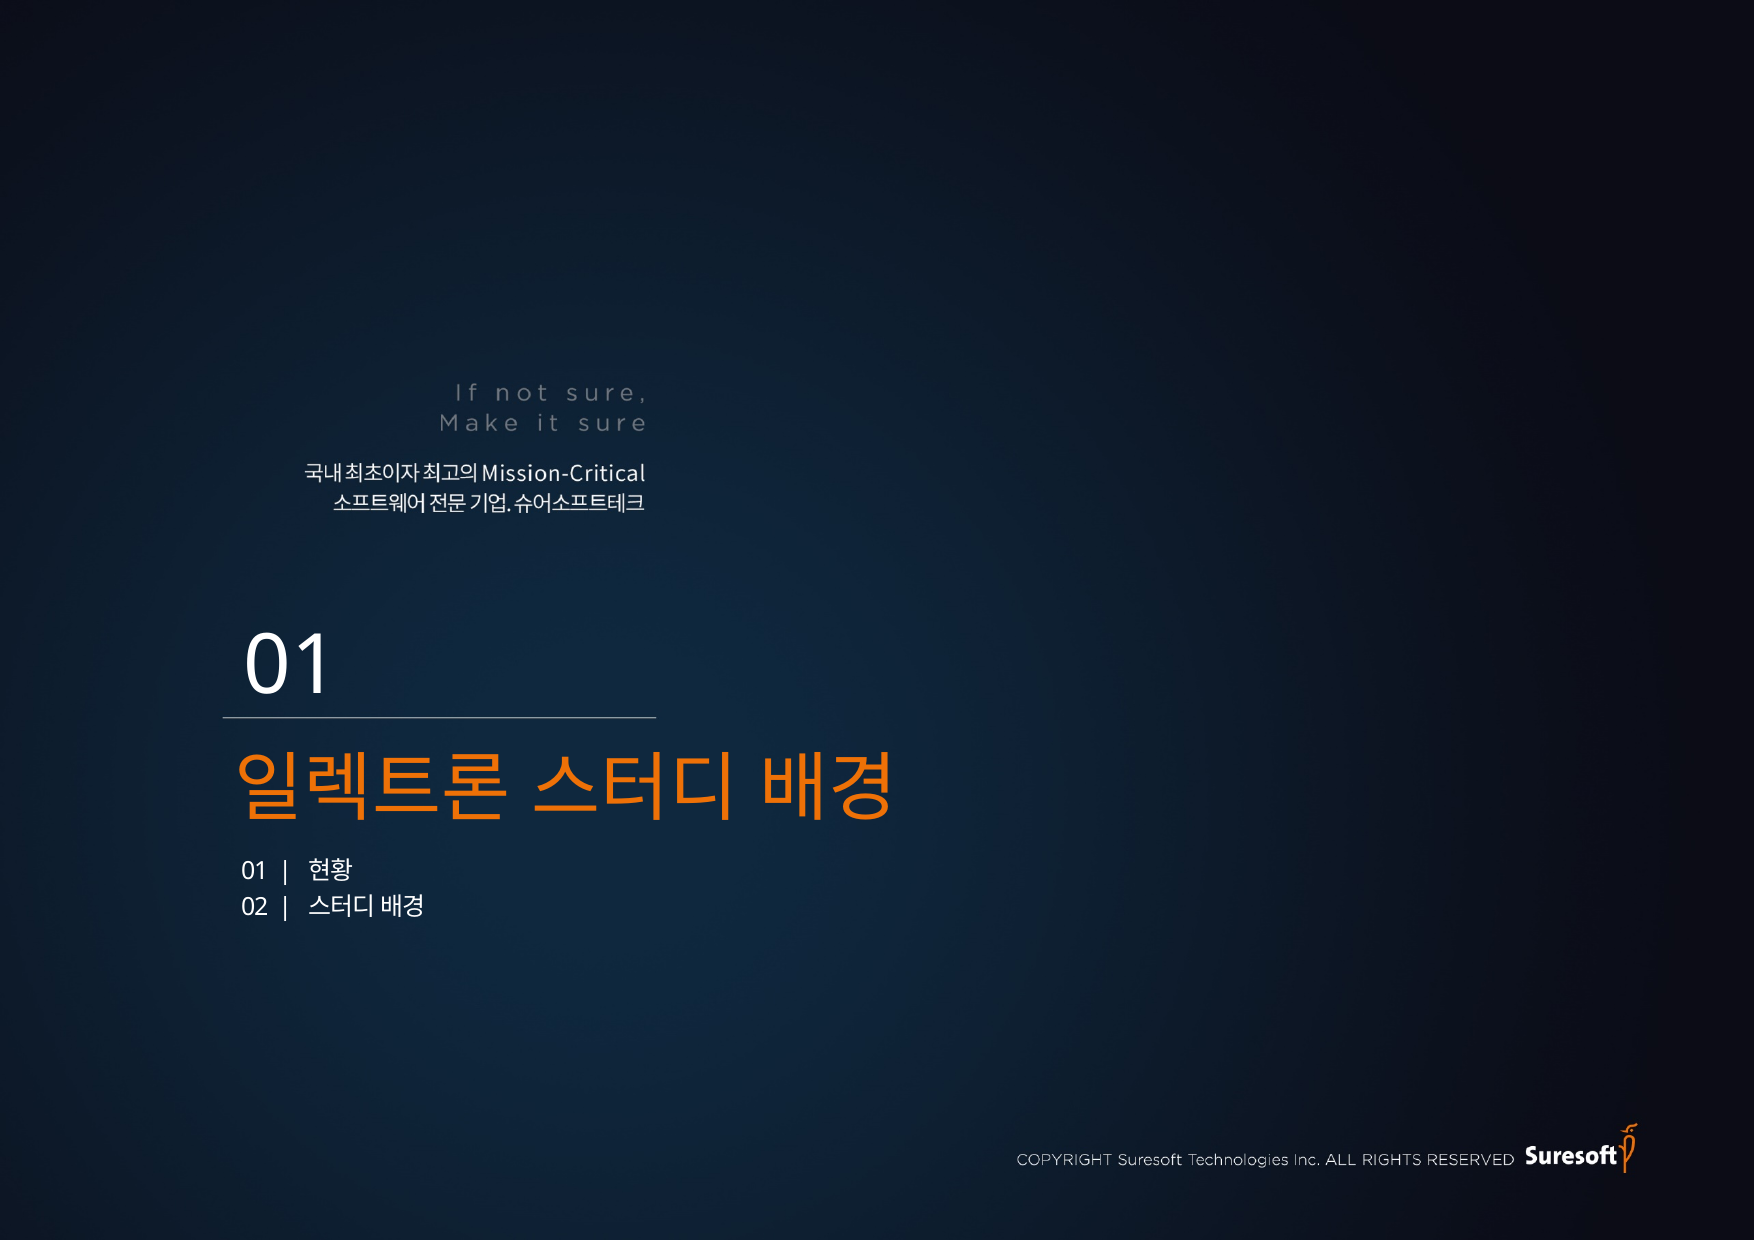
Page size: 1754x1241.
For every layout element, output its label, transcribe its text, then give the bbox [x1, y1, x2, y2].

text_box 일렉트론 스터디 배경 [220, 732, 913, 837]
picture [0, 0, 1754, 1240]
text_box 01 | 현황 02 | 스터디 배경 [226, 841, 615, 928]
text_box 01 [228, 602, 480, 718]
